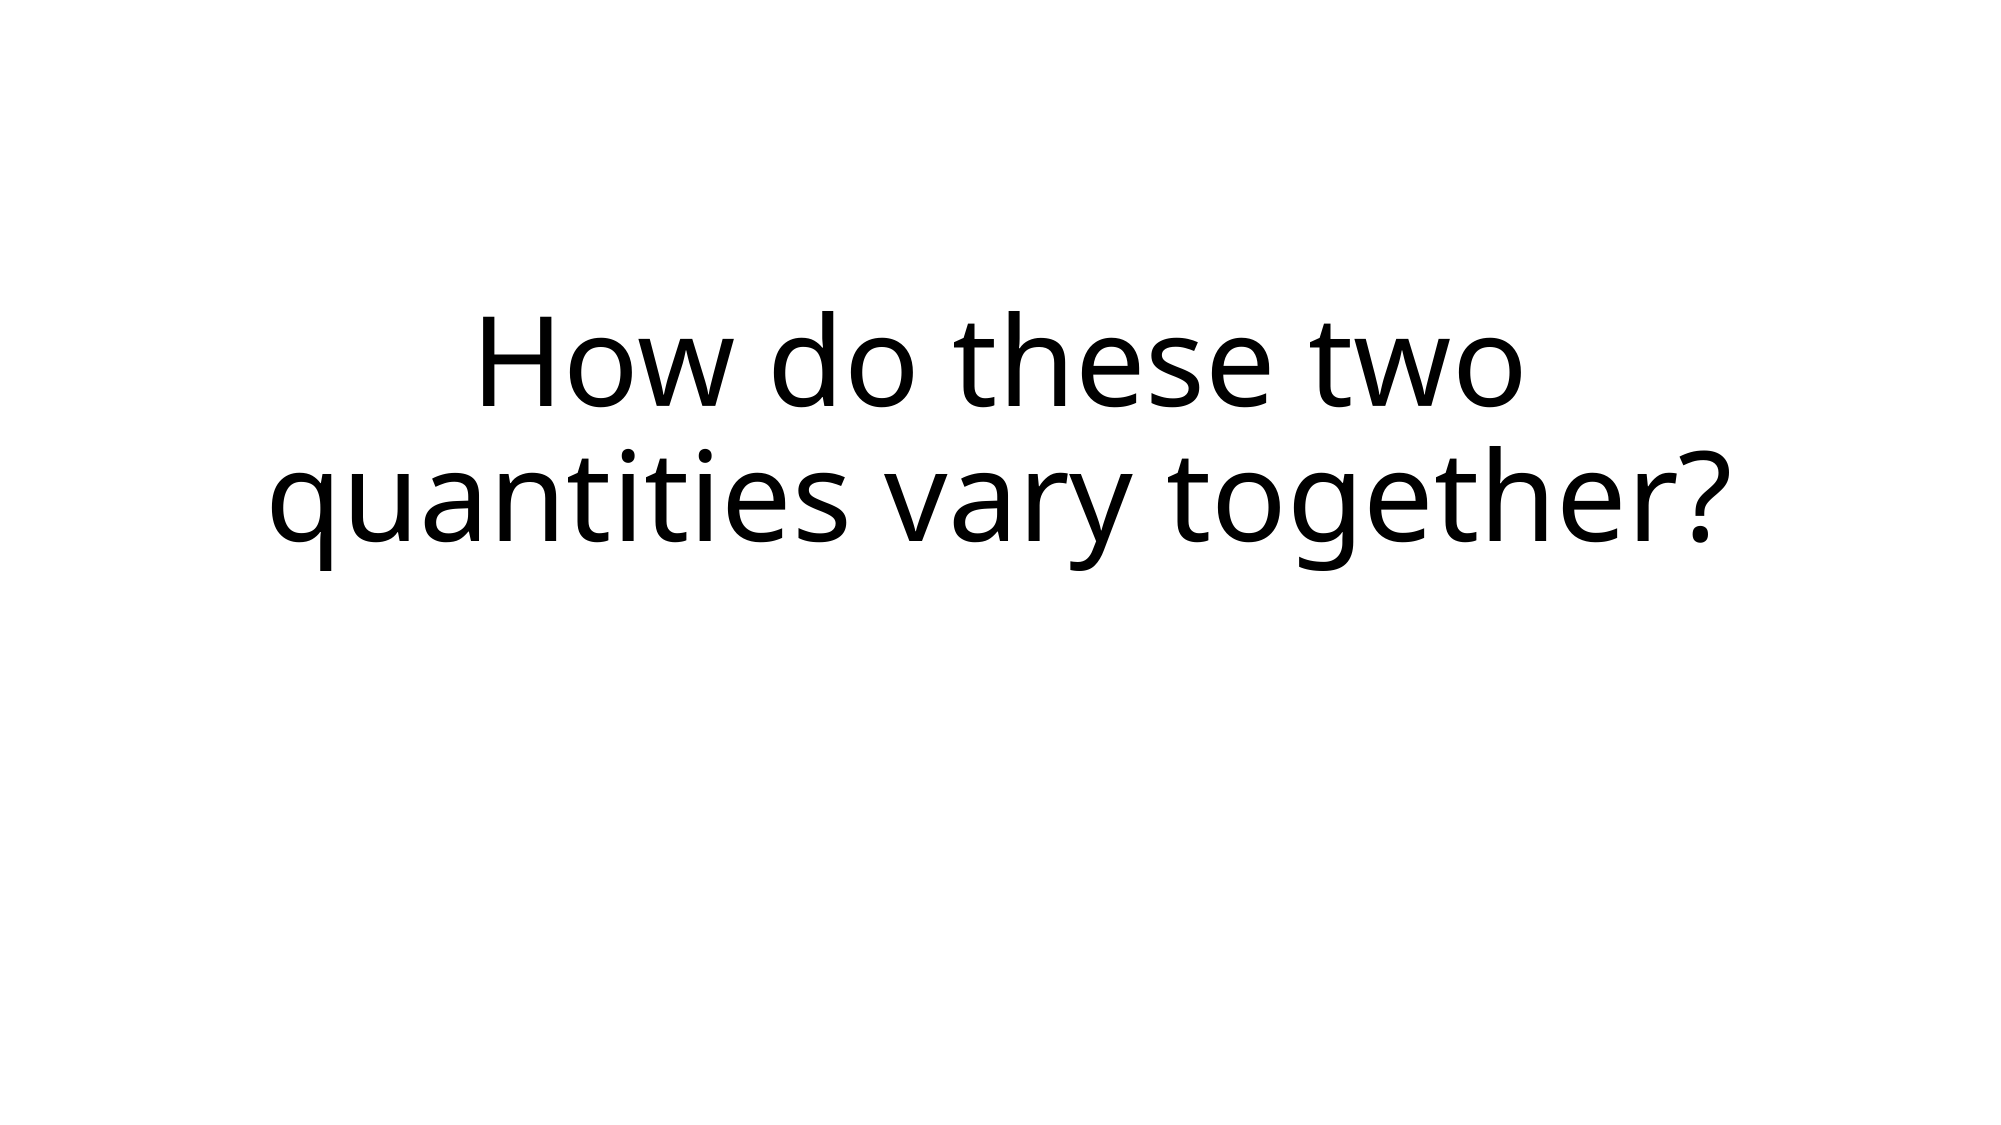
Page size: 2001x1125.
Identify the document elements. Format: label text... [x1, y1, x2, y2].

title How do these two quantities vary together? [249, 184, 1750, 576]
